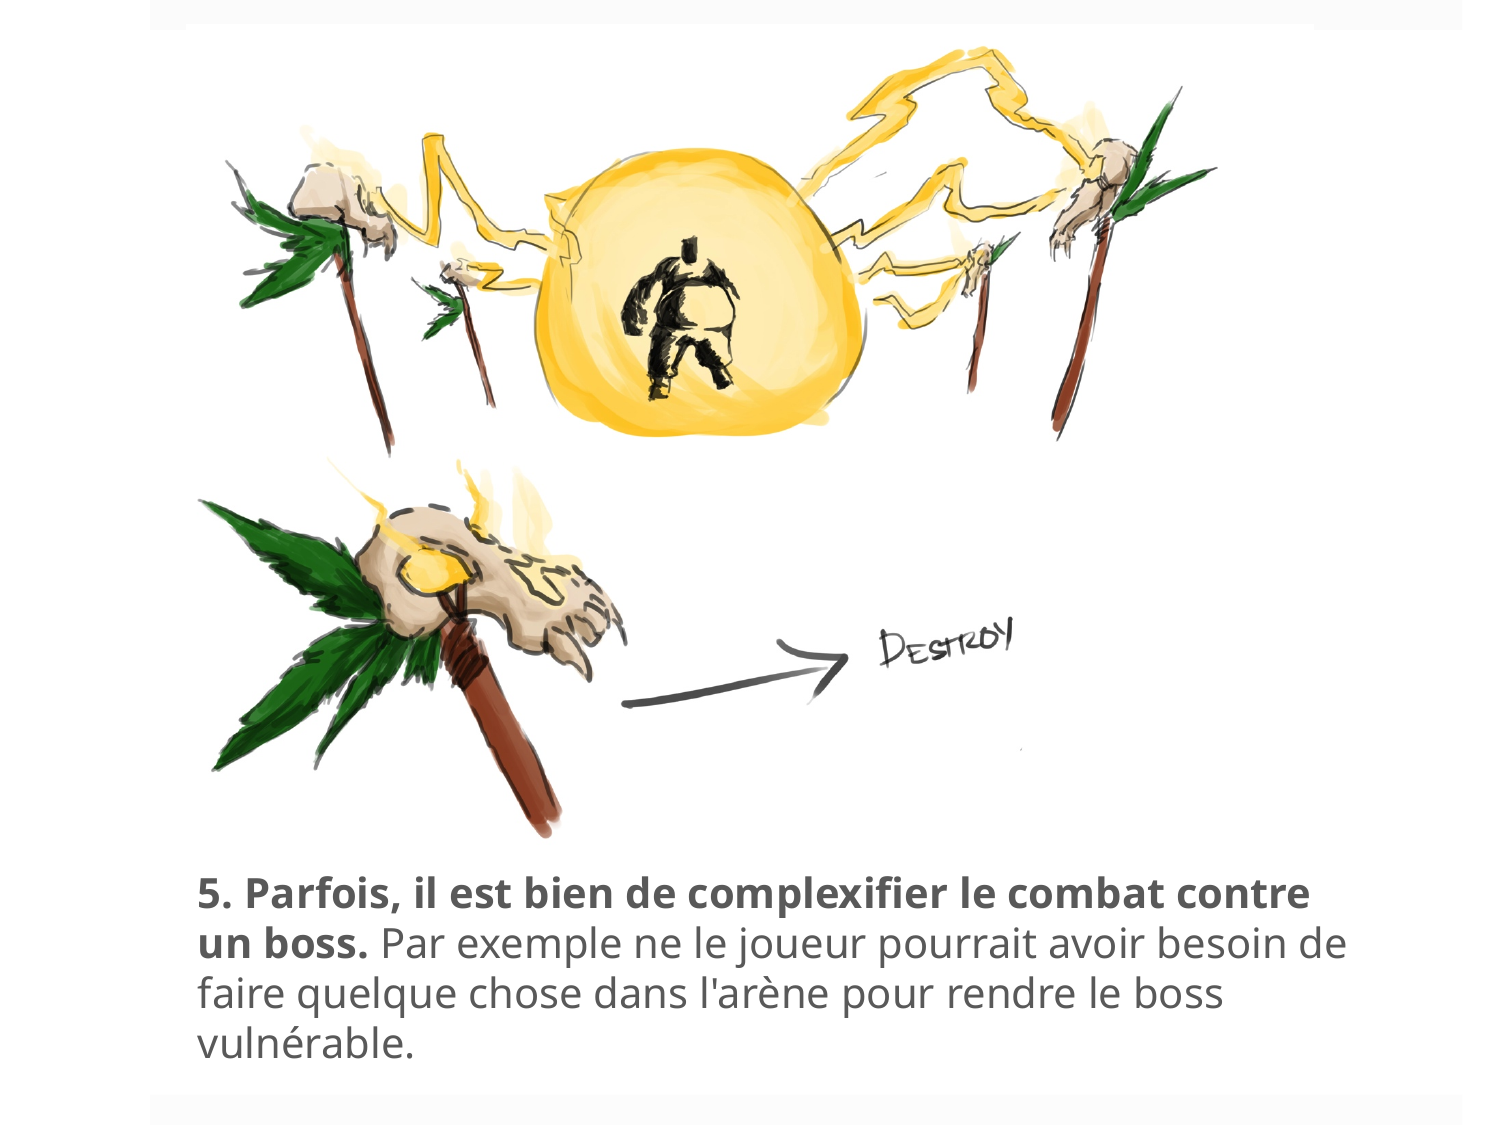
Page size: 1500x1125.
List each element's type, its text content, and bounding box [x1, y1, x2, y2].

list 5. Parfois, il est bien de complexifier le combat contre un boss. Par exemple ne le joueur pourrait avoir besoin de faire quelque chose dans l'arène pour rendre le boss vulnérable. [182, 859, 1376, 1071]
picture [185, 24, 1314, 871]
